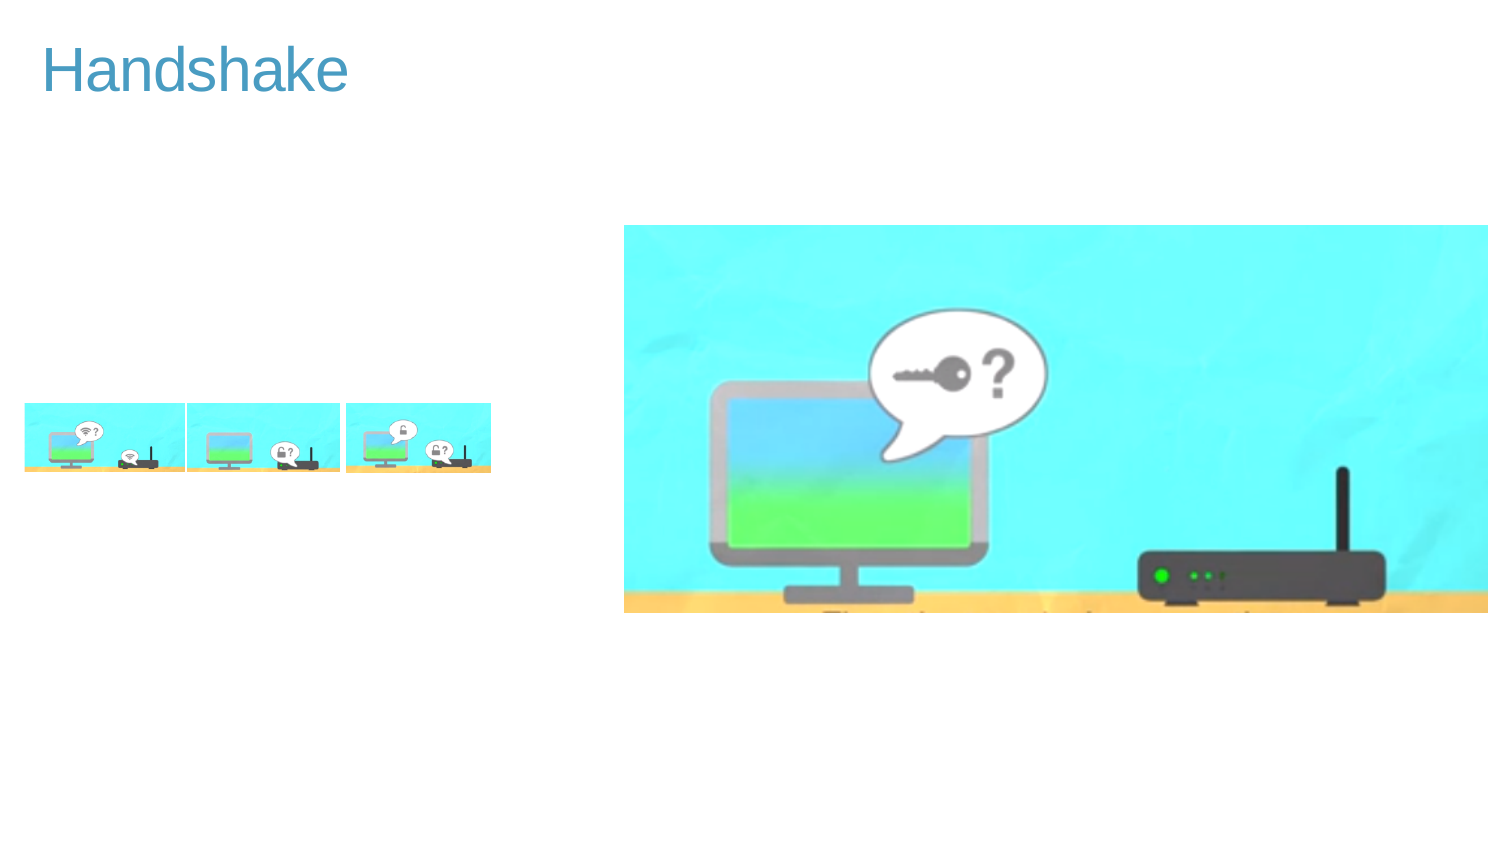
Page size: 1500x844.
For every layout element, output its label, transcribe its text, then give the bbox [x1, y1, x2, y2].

text_box Handshake [39, 27, 741, 105]
picture [24, 403, 185, 472]
picture [624, 225, 1488, 613]
picture [346, 403, 491, 473]
picture [187, 403, 341, 472]
